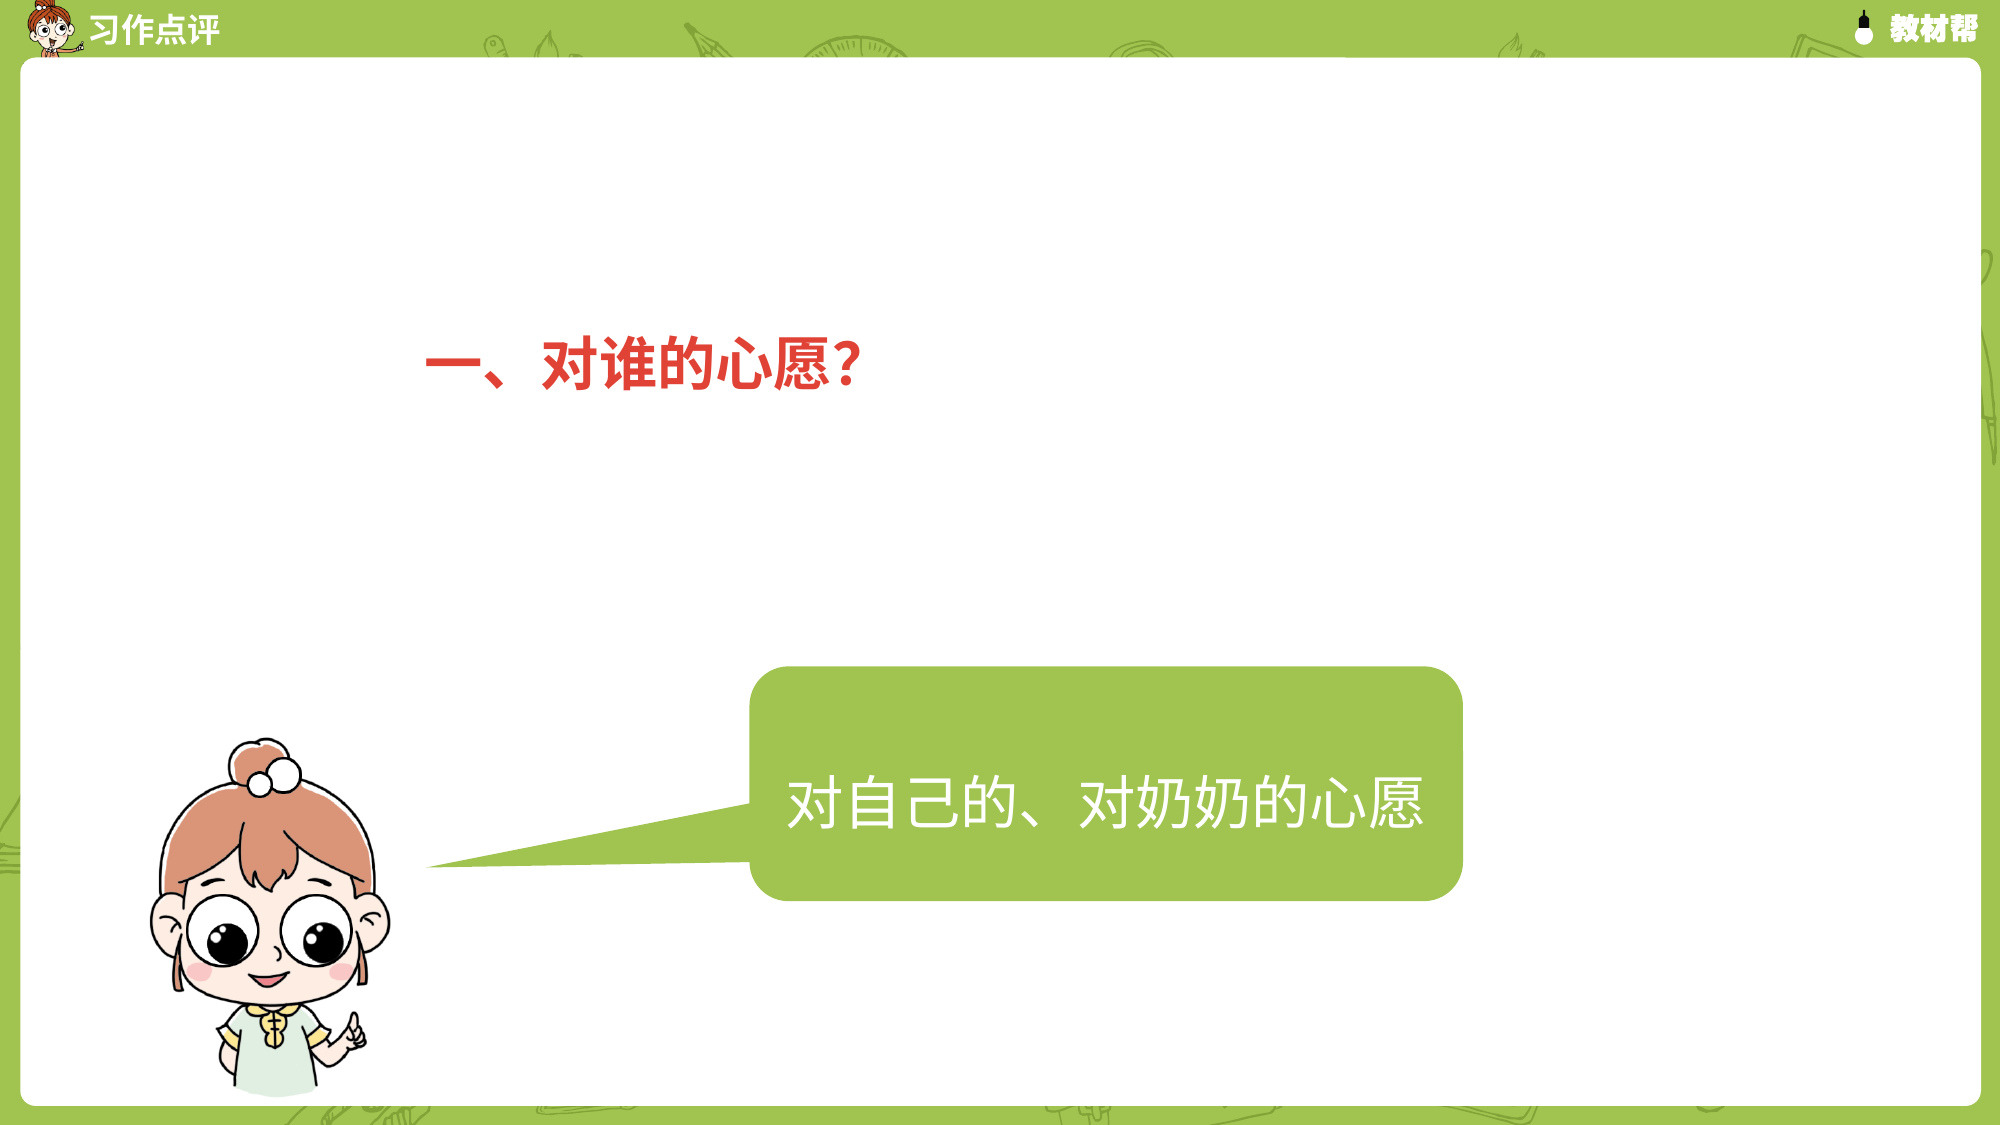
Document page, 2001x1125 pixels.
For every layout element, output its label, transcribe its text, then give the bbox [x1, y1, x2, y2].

text_box 一、对谁的心愿？ [409, 285, 1090, 405]
picture [23, 0, 84, 63]
text_box 对自己的、对奶奶的心愿 [425, 665, 1465, 903]
picture [145, 729, 398, 1100]
